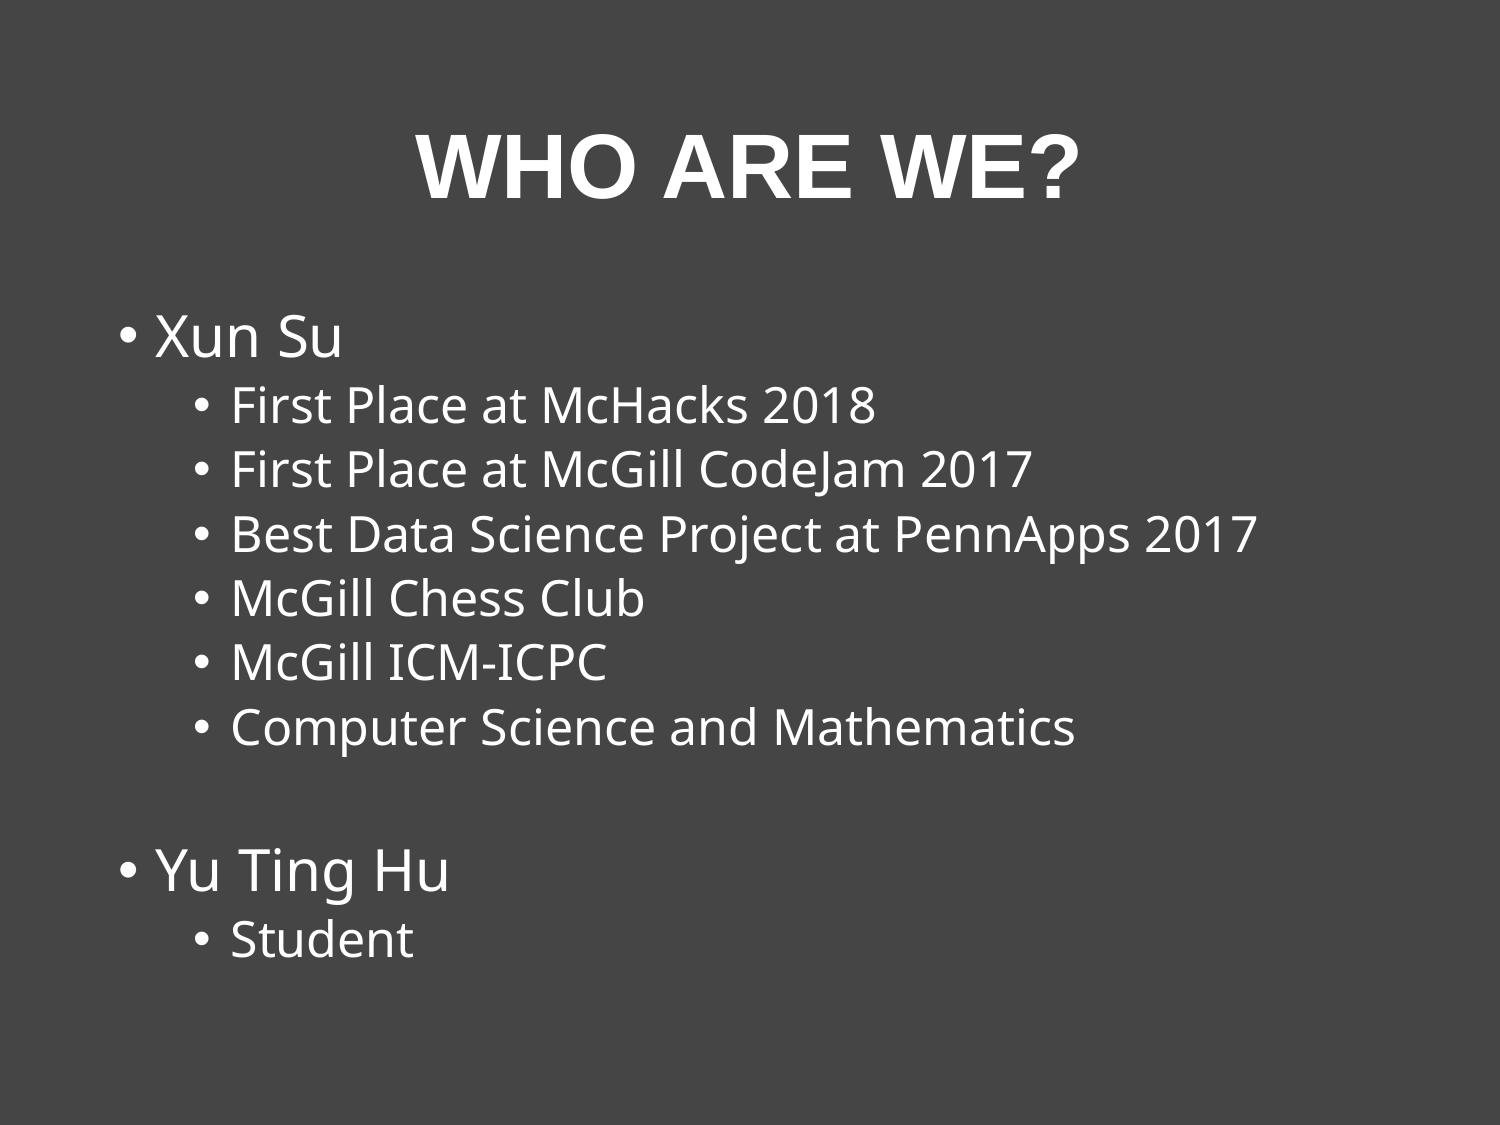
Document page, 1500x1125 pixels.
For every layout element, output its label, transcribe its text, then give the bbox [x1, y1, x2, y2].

title Who Are We? [103, 59, 1397, 278]
list Xun Su First Place at McHacks 2018 First Place at McGill CodeJam 2017 Best Data Science Project at PennApps 2017 McGill Chess Club McGill ICM-ICPC Computer Science and Mathematics Yu Ting Hu Student [103, 299, 1397, 1014]
